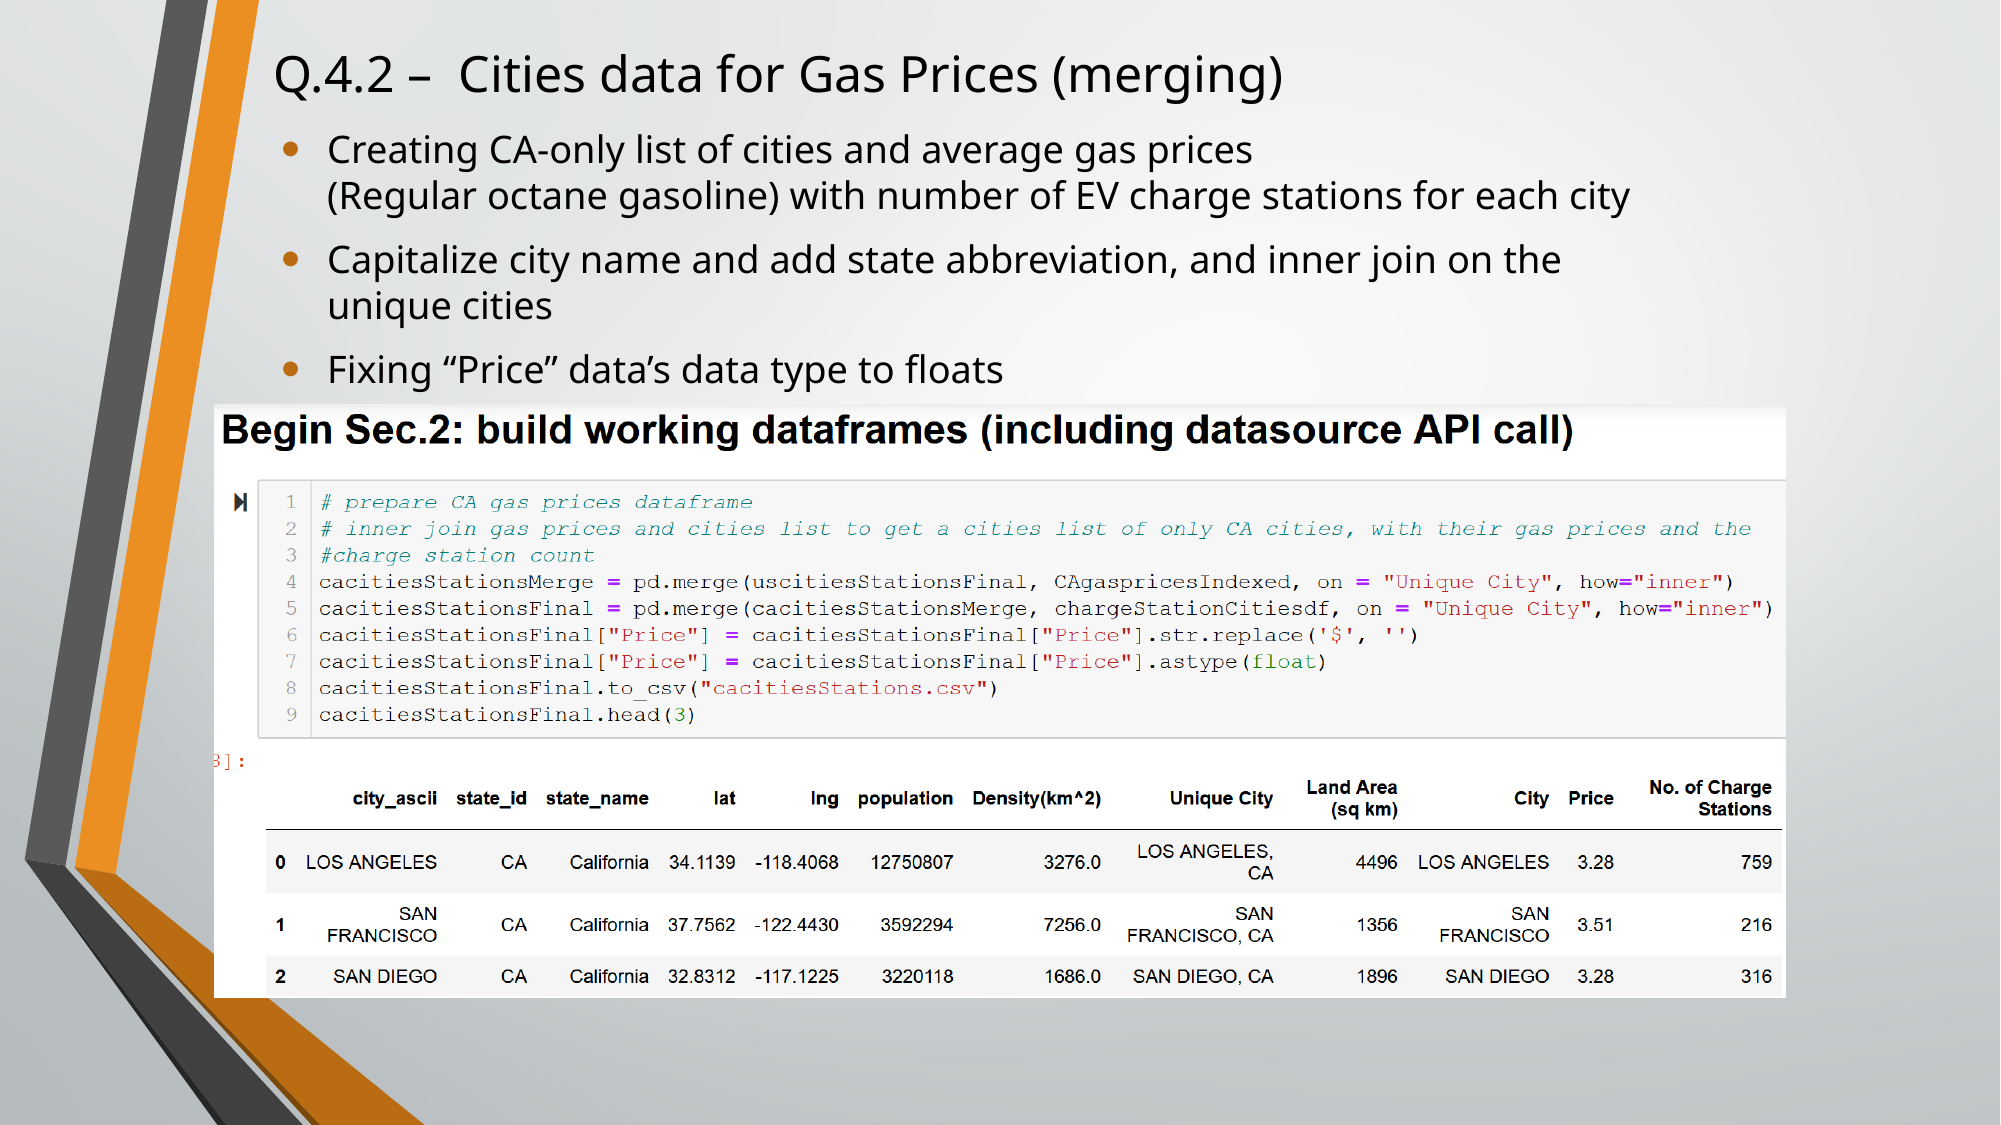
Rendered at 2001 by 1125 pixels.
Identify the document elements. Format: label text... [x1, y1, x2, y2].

title Q.4.2 – Cities data for Gas Prices (merging) [258, 26, 1903, 119]
picture [214, 403, 1786, 999]
list Creating CA-only list of cities and average gas prices (Regular octane gasoline) with number of EV charge stations for each city Capitalize city name and add state abbreviation, and inner join on the unique cities Fixing “Price” data’s data type to floats [266, 118, 1700, 403]
